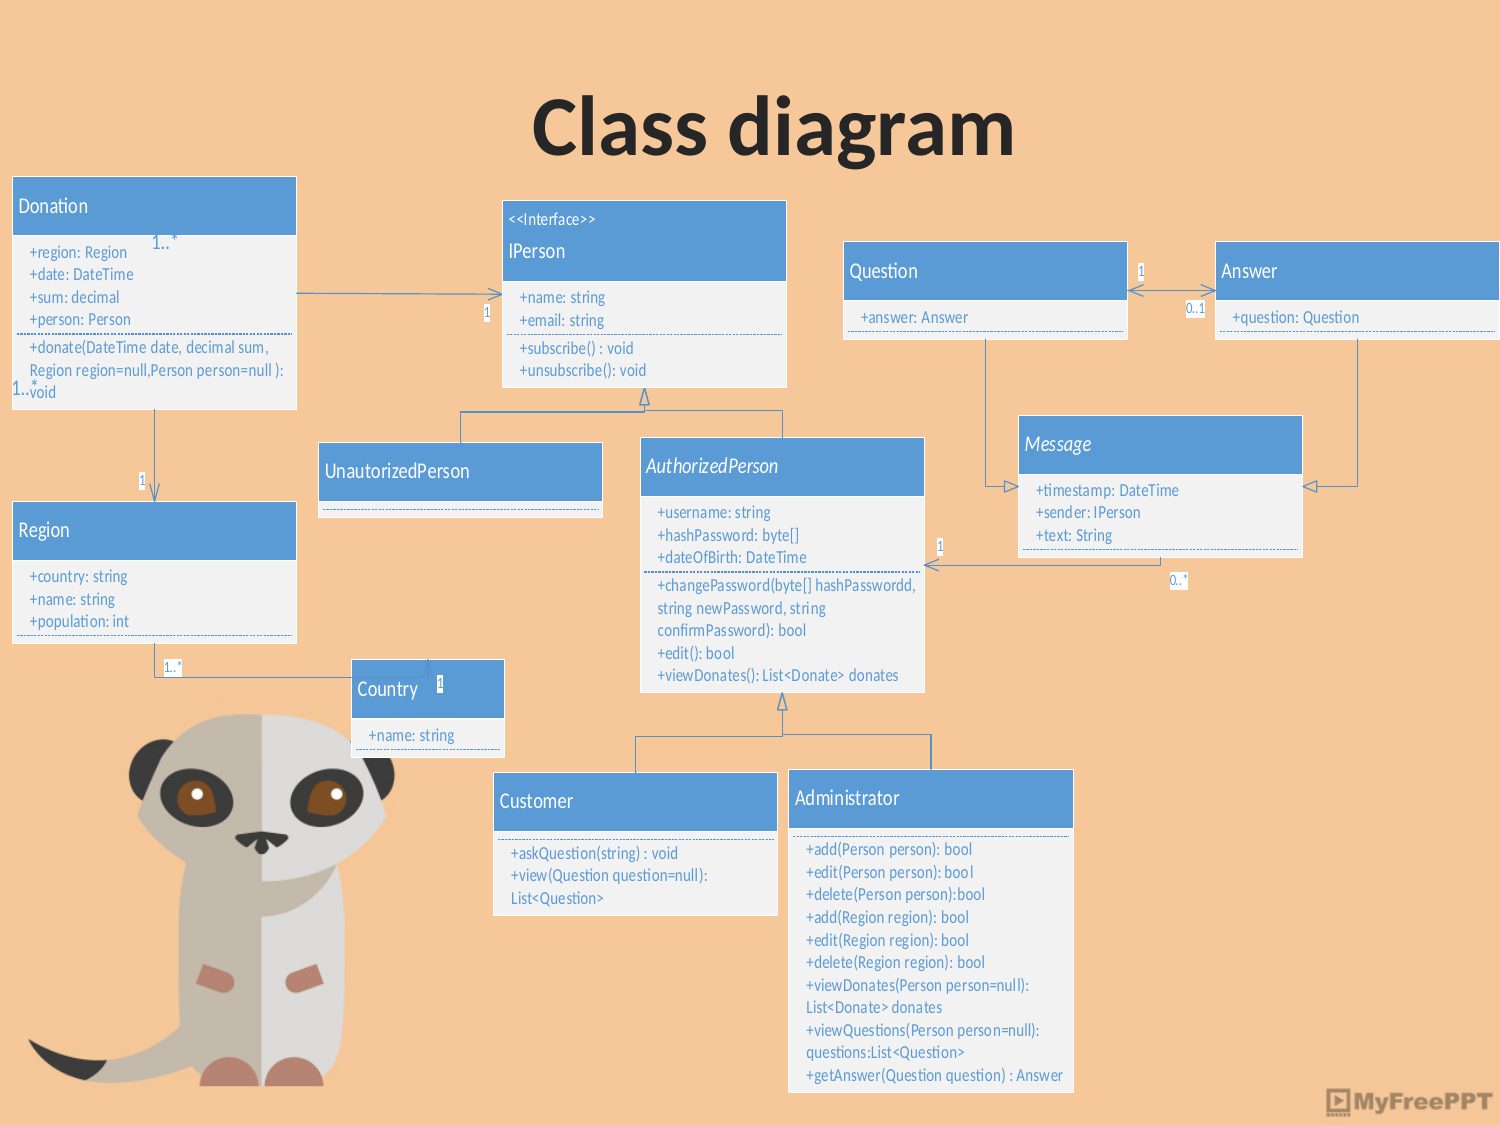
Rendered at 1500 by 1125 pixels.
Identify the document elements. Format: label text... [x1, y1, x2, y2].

text_box Class diagram [412, 62, 1138, 172]
picture [0, 0, 1500, 1125]
